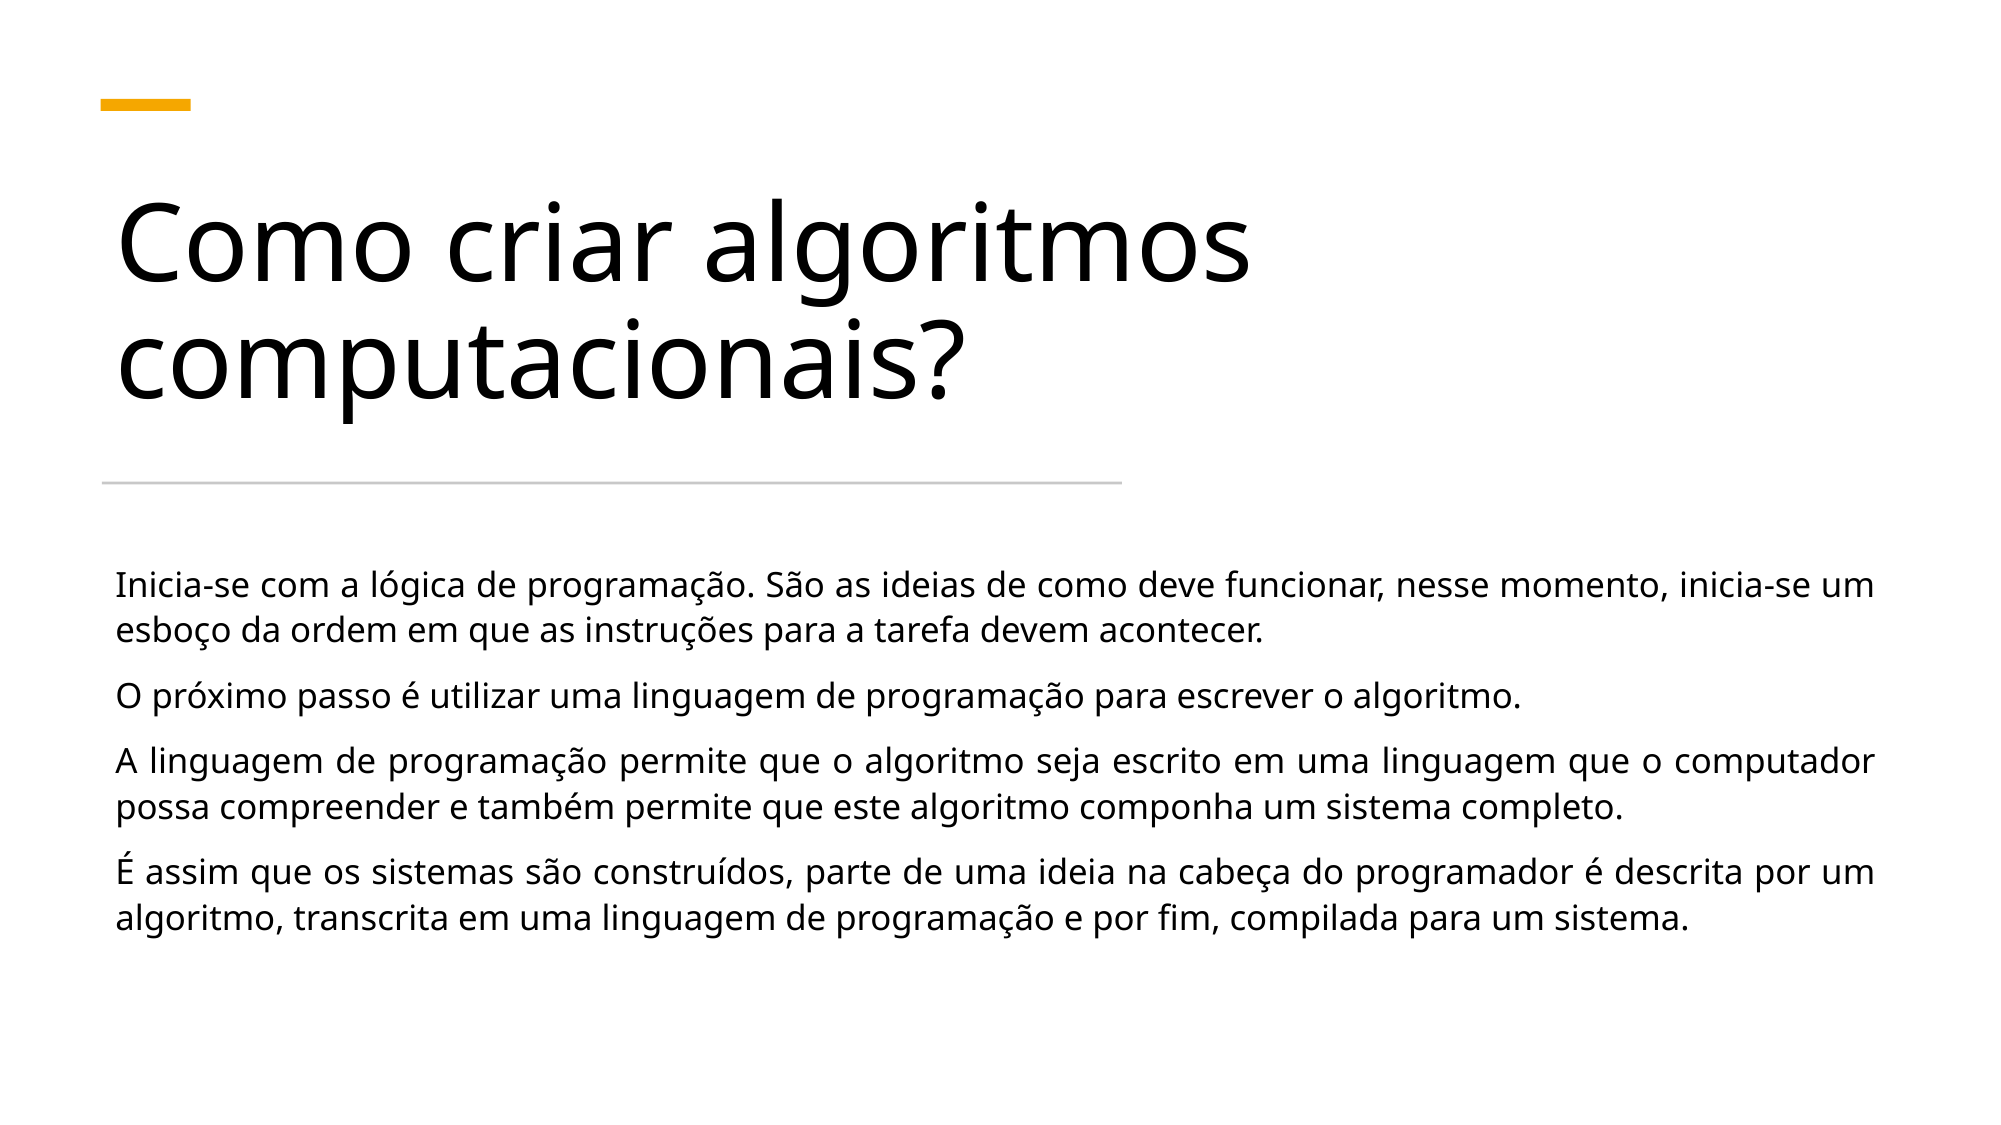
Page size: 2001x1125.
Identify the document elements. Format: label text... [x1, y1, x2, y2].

list Inicia-se com a lógica de programação. São as ideias de como deve funcionar, nesse momento, inicia-se um esboço da ordem em que as instruções para a tarefa devem acontecer. O próximo passo é utilizar uma linguagem de programação para escrever o algoritmo. A linguagem de programação permite que o algoritmo seja escrito em uma linguagem que o computador possa compreender e também permite que este algoritmo componha um sistema completo. É assim que os sistemas são construídos, parte de uma ideia na cabeça do programador é descrita por um algoritmo, transcrita em uma linguagem de programação e por fim, compilada para um sistema. [100, 550, 1893, 1014]
title Como criar algoritmos computacionais? [100, 176, 1893, 429]
